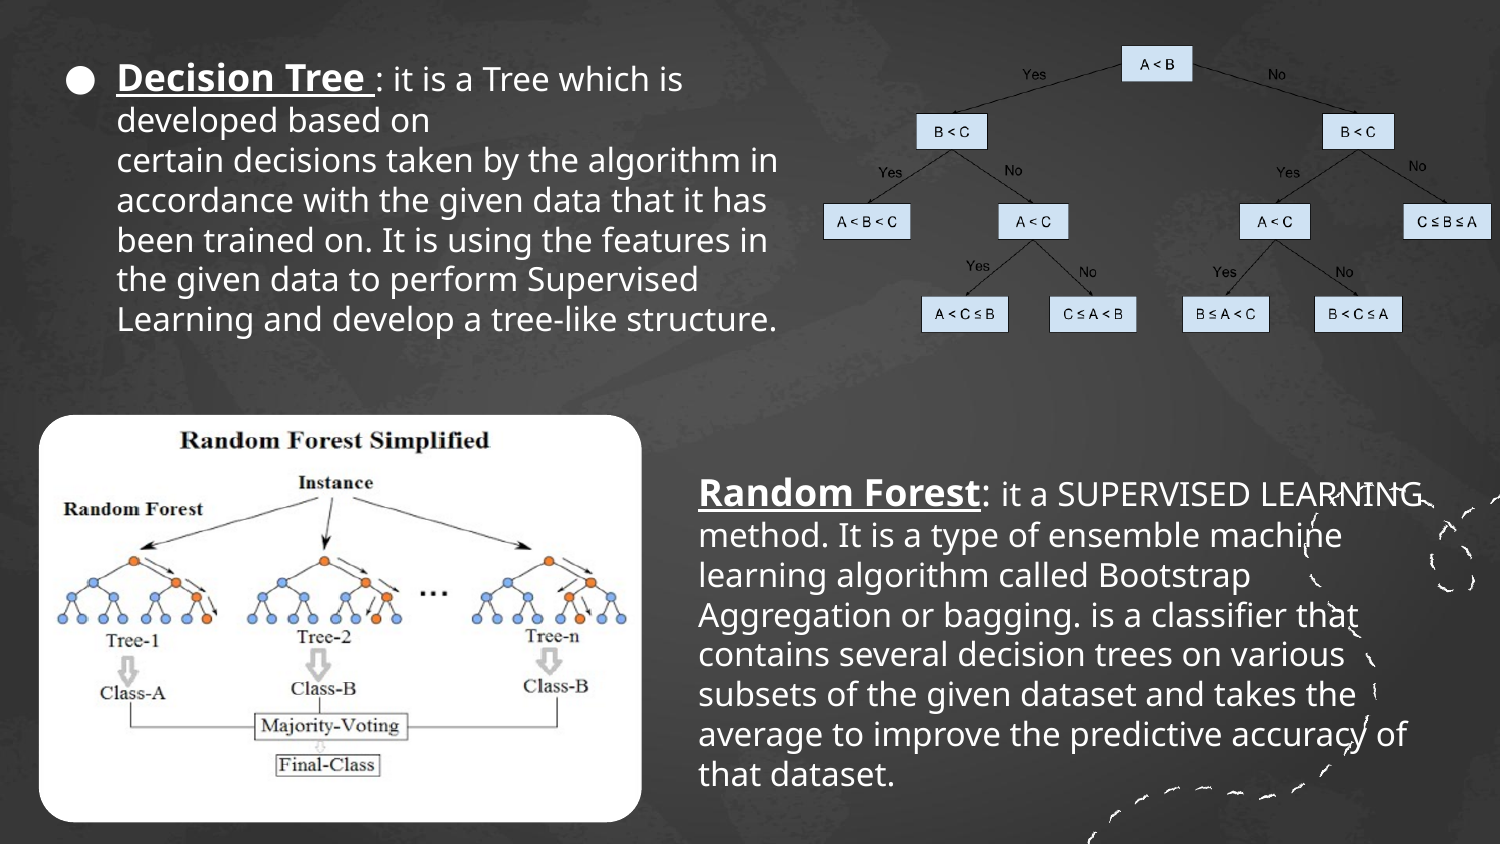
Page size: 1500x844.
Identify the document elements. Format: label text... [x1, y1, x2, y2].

picture [0, 0, 1500, 844]
text_box Random Forest: it a SUPERVISED LEARNING method. It is a type of ensemble machine learning algorithm called Bootstrap Aggregation or bagging. is a classifier that contains several decision trees on various subsets of the given dataset and takes the average to improve the predictive accuracy of that dataset. [683, 461, 1462, 841]
list Decision Tree : it is a Tree which is developed based on certain decisions taken by the algorithm in accordance with the given data that it has been trained on. It is using the features in the given data to perform Supervised Learning and develop a tree-like structure. [26, 38, 804, 273]
